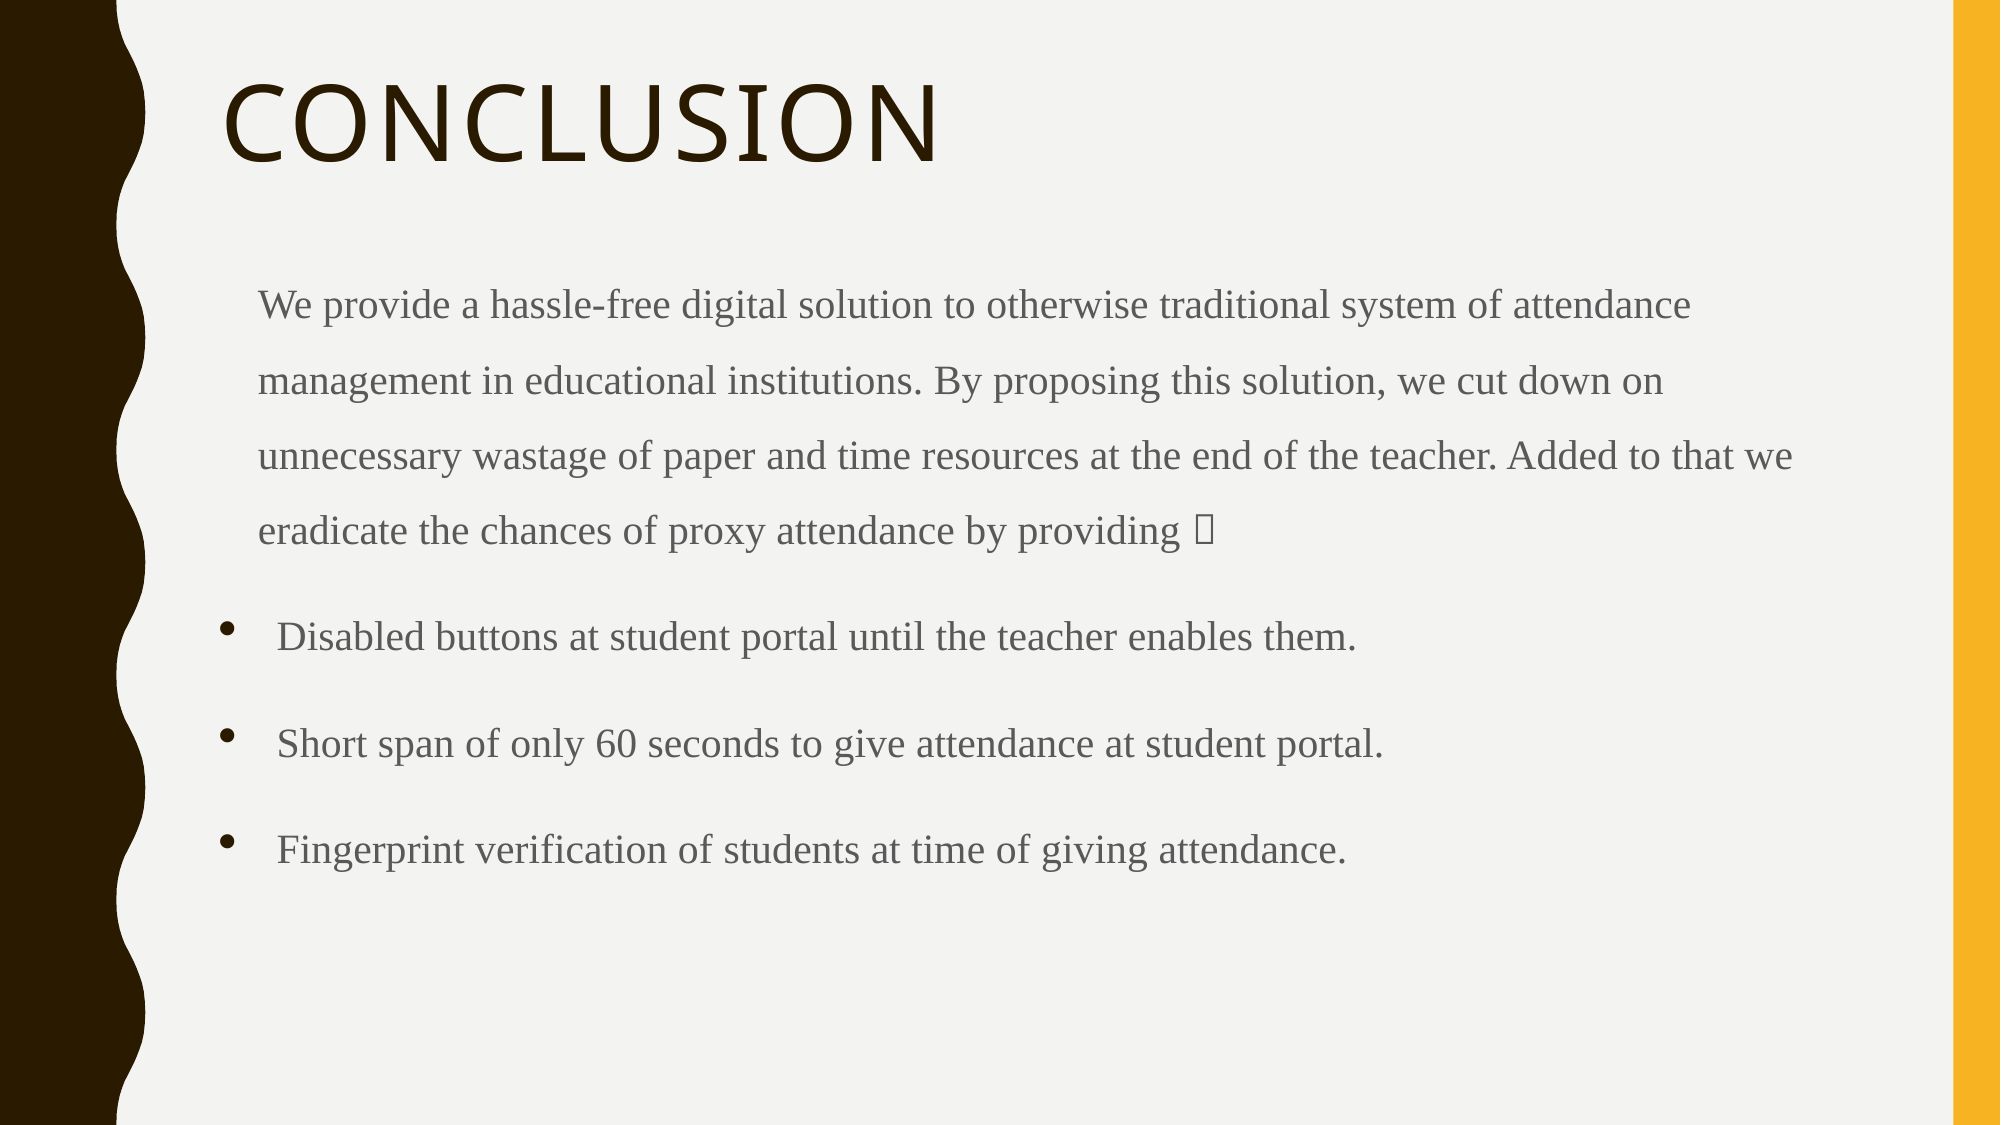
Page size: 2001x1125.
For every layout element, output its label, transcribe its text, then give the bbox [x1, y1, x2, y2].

list We provide a hassle-free digital solution to otherwise traditional system of attendance management in educational institutions. By proposing this solution, we cut down on unnecessary wastage of paper and time resources at the end of the teacher. Added to that we eradicate the chances of proxy attendance by providing  Disabled buttons at student portal until the teacher enables them. Short span of only 60 seconds to give attendance at student portal. Fingerprint verification of students at time of giving attendance. [205, 244, 1875, 1043]
title Conclusion [205, 62, 1875, 244]
